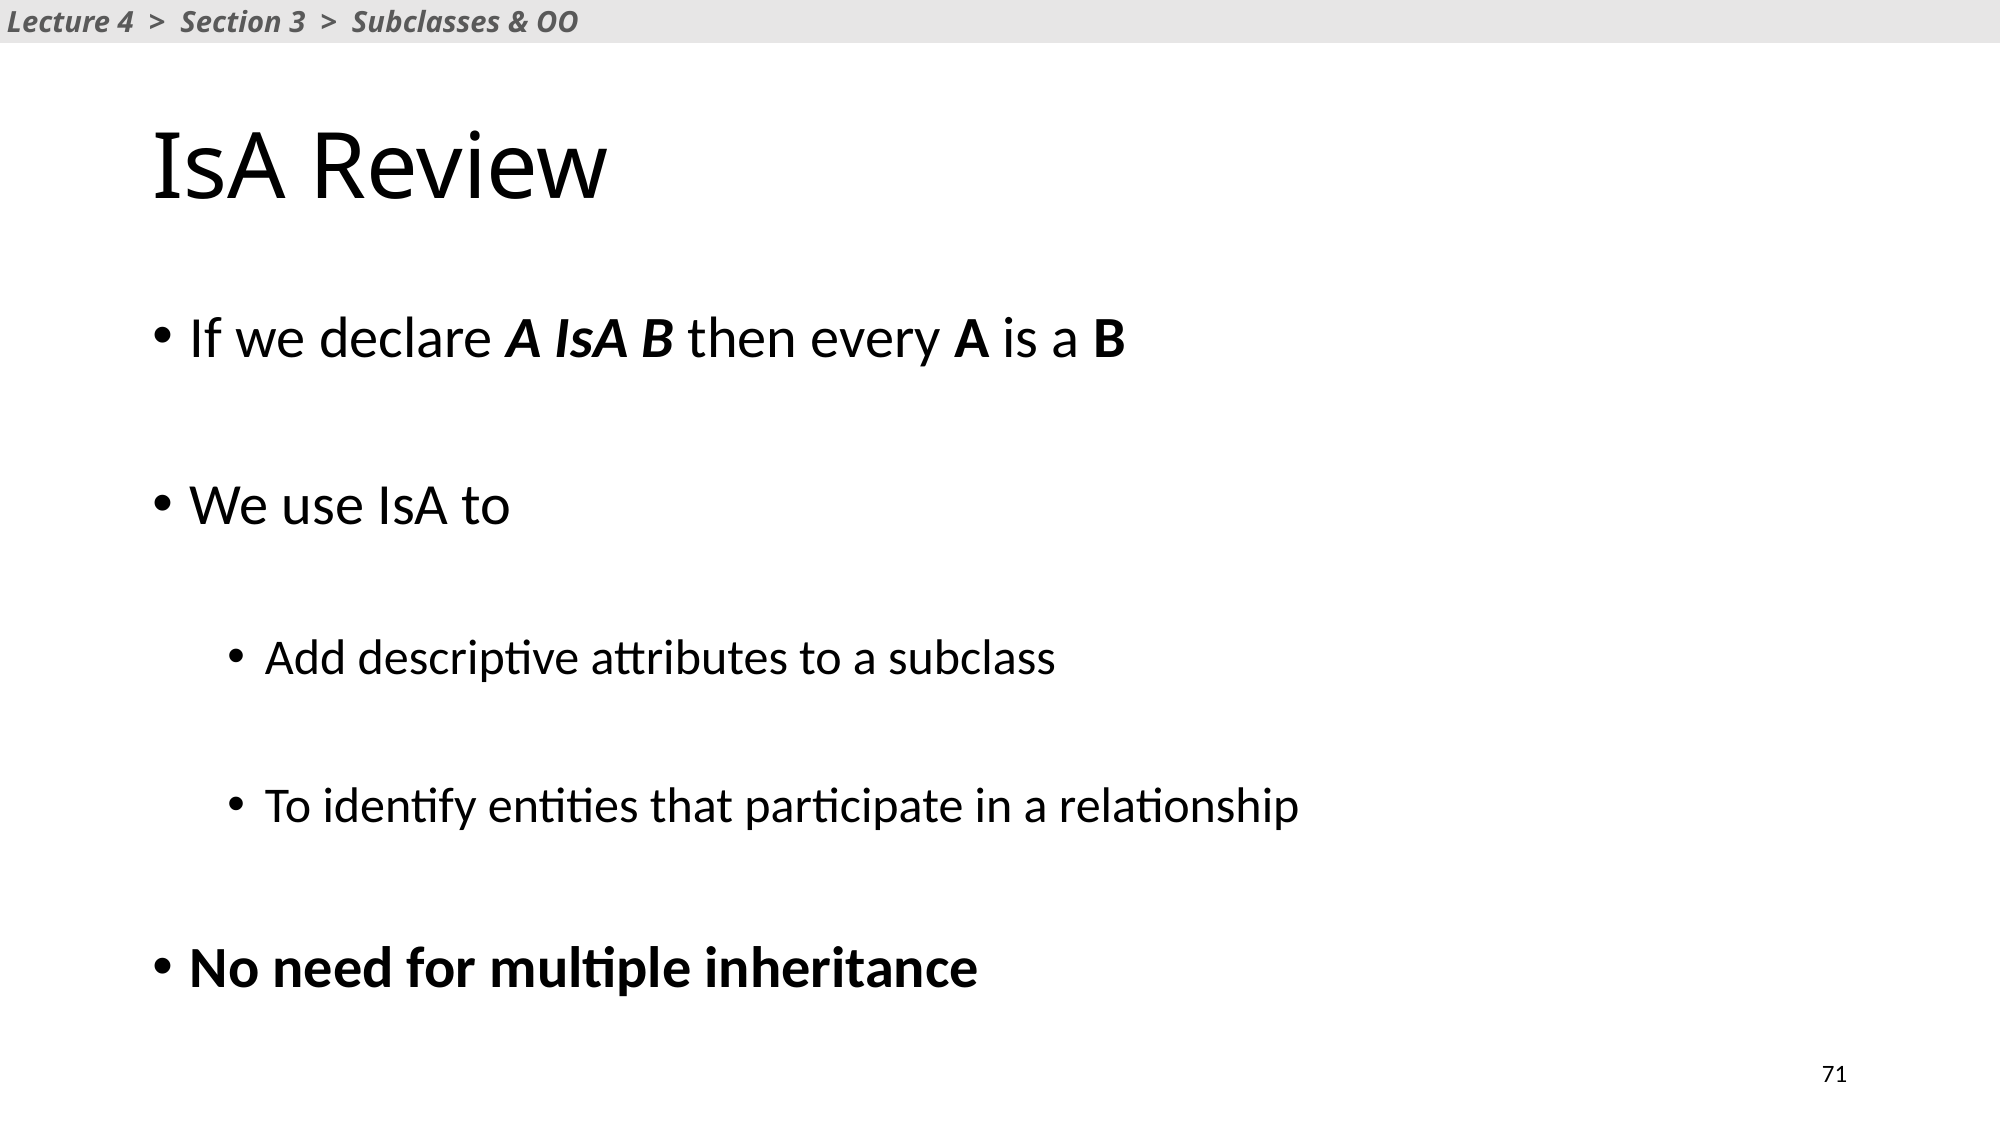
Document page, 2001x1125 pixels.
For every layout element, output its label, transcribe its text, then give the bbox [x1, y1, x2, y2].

slide_number 71 [1412, 1042, 1863, 1103]
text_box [0, 0, 2000, 47]
list If we declare A IsA B then every A is a B We use IsA to Add descriptive attributes to a subclass To identify entities that participate in a relationship No need for multiple inheritance [137, 299, 1863, 1014]
title IsA Review [137, 59, 1863, 278]
